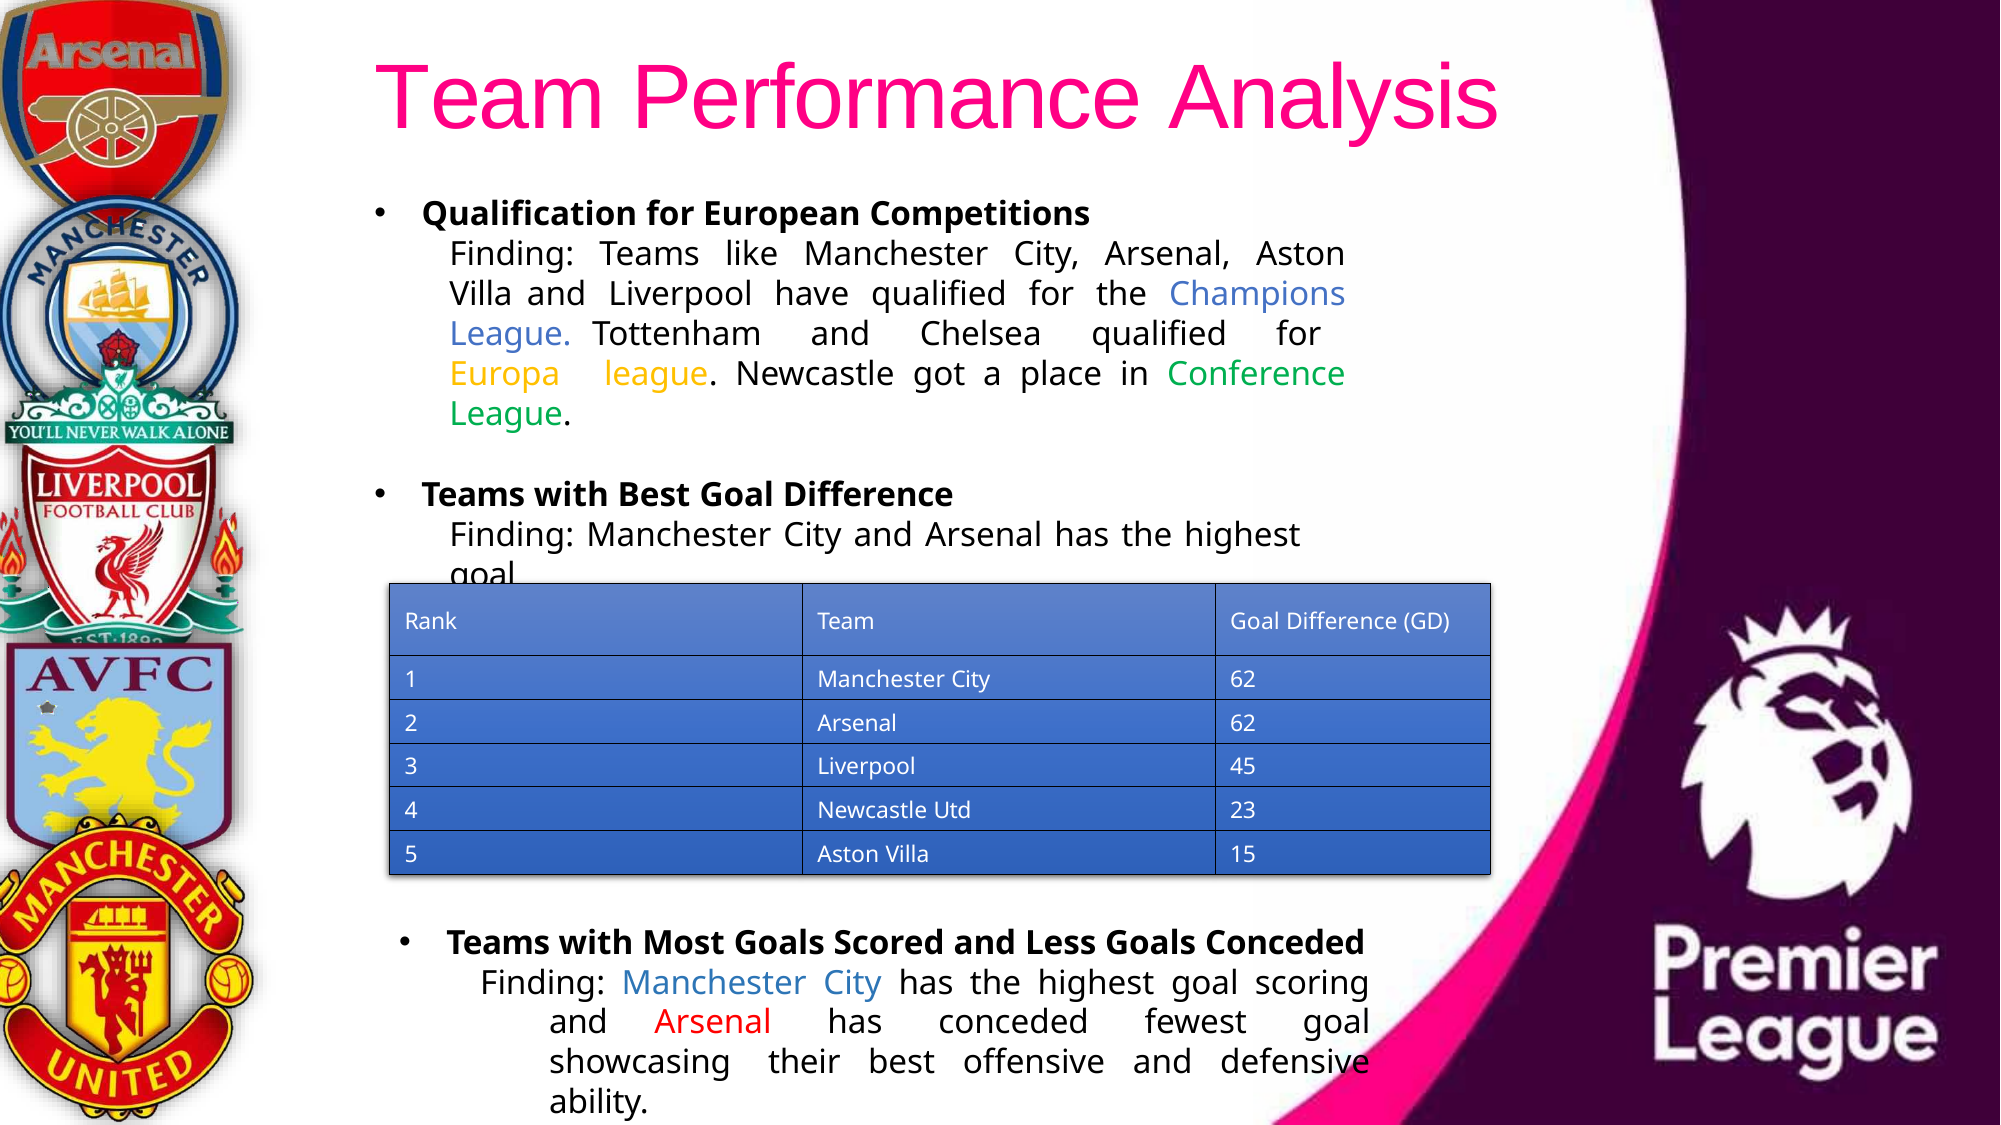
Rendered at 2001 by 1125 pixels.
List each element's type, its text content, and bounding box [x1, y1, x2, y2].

text_box Qualification for European Competitions Finding: Teams like Manchester City, Arsenal, Aston Villa and Liverpool have qualified for the Champions League. Tottenham and Chelsea qualified for Europa league. Newcastle got a place in Conference League. Teams with Best Goal Difference Finding: Manchester City and Arsenal has the highest goal difference, indicating a strong offense and defense. [394, 190, 1347, 575]
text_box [0, 0, 389, 1125]
title Team Performance Analysis [394, 35, 1739, 226]
picture [379, 0, 2000, 1125]
text_box Teams with Most Goals Scored and Less Goals Conceded Finding: Manchester City has the highest goal scoring and Arsenal has conceded fewest goal showcasing their best offensive and defensive ability. [397, 918, 1372, 1121]
